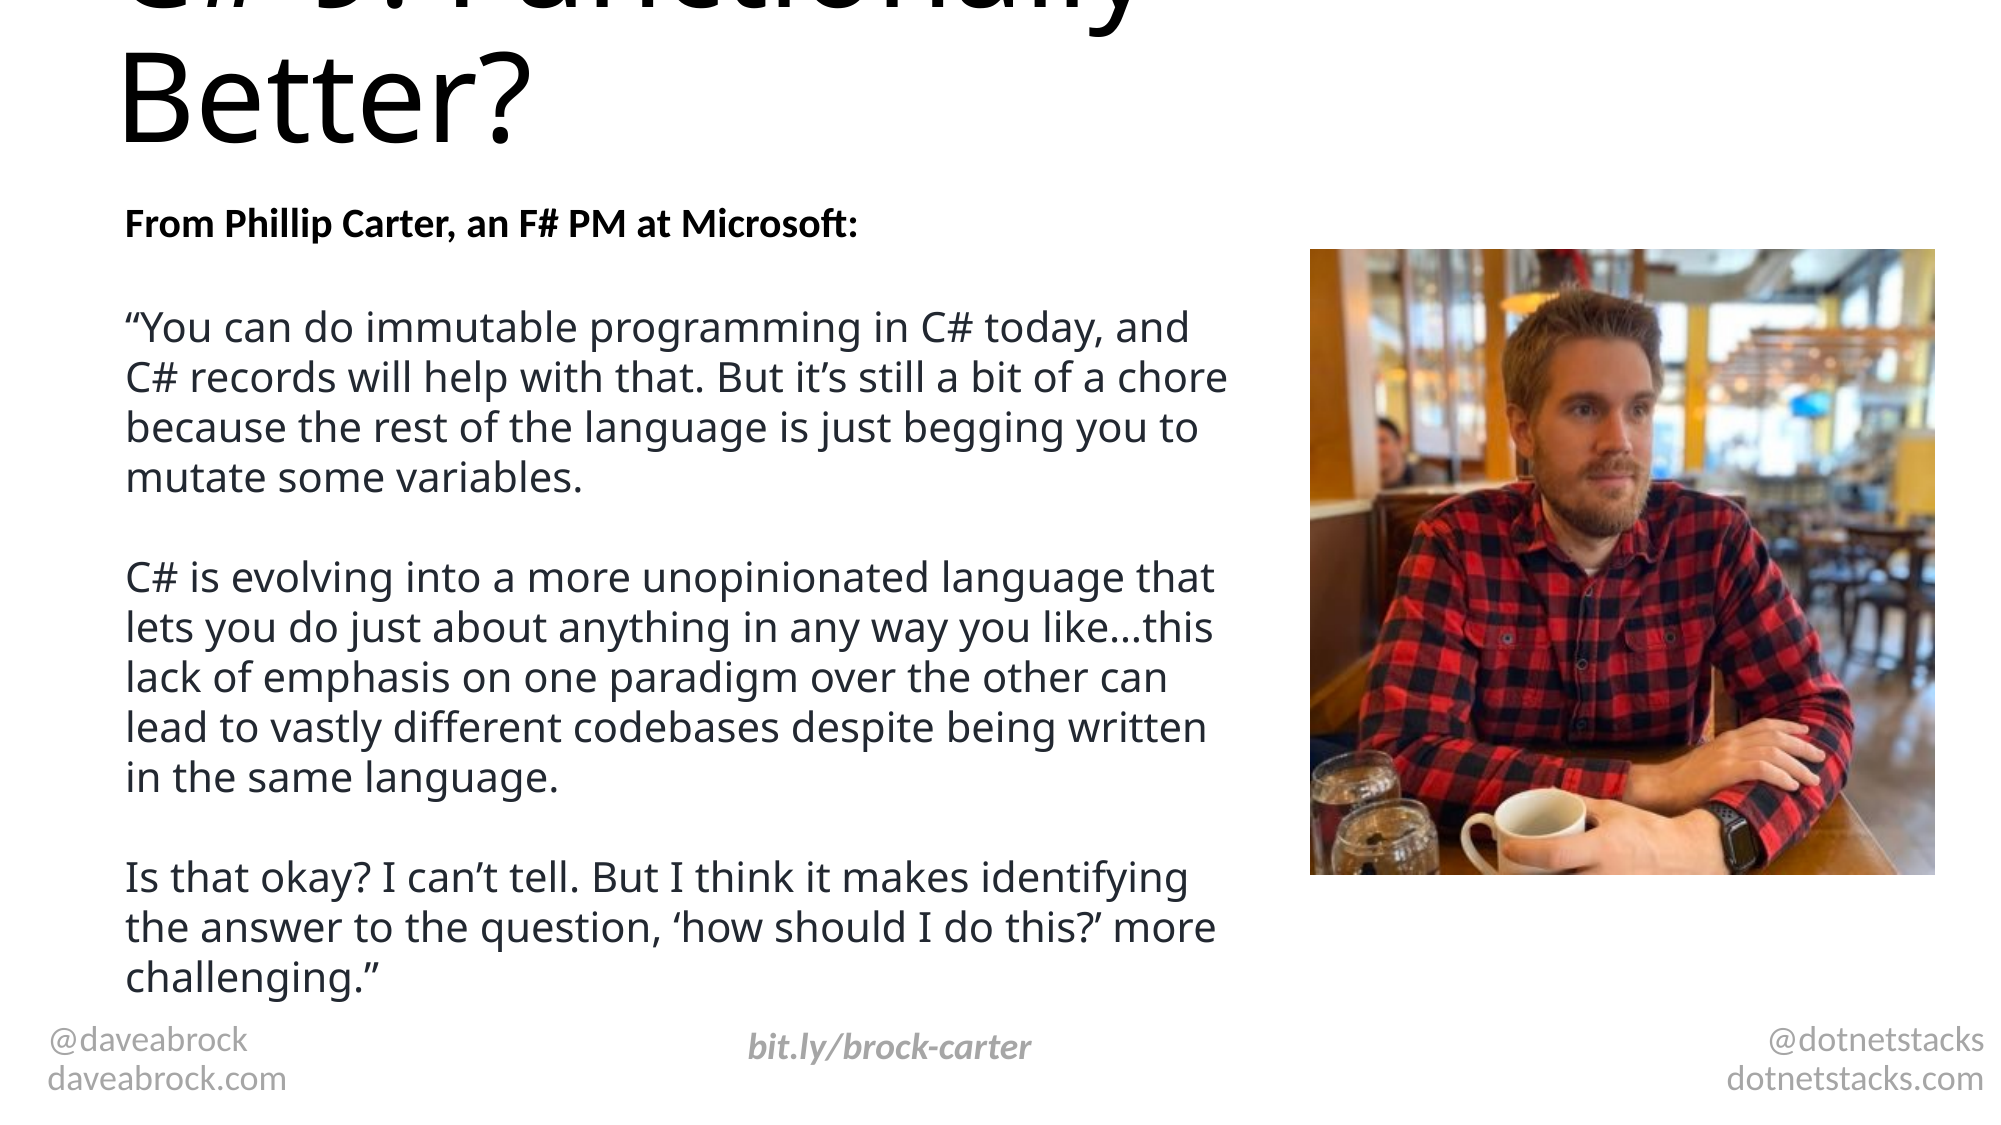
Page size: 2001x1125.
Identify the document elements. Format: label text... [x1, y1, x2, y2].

subtitle @daveabrock daveabrock.com [32, 1013, 850, 1106]
picture [1309, 249, 1935, 875]
text_box @dotnetstacks dotnetstacks.com [1182, 1013, 2000, 1106]
text_box bit.ly/brock-carter [732, 1014, 1200, 1075]
text_box From Phillip Carter, an F# PM at Microsoft: “You can do immutable programming in C# today, and C# records will help with that. But it’s still a bit of a chore because the rest of the language is just begging you to mutate some variables. C# is evolving into a more unopinionated language that lets you do just about anything in any way you like…this lack of emphasis on one paradigm over the other can lead to vastly different codebases despite being written in the same language. Is that okay? I can’t tell. But I think it makes identifying the answer to the question, ‘how should I do this?’ more challenging.” [110, 187, 1270, 1053]
title C# 9: Functionally Better? [99, 19, 1600, 178]
